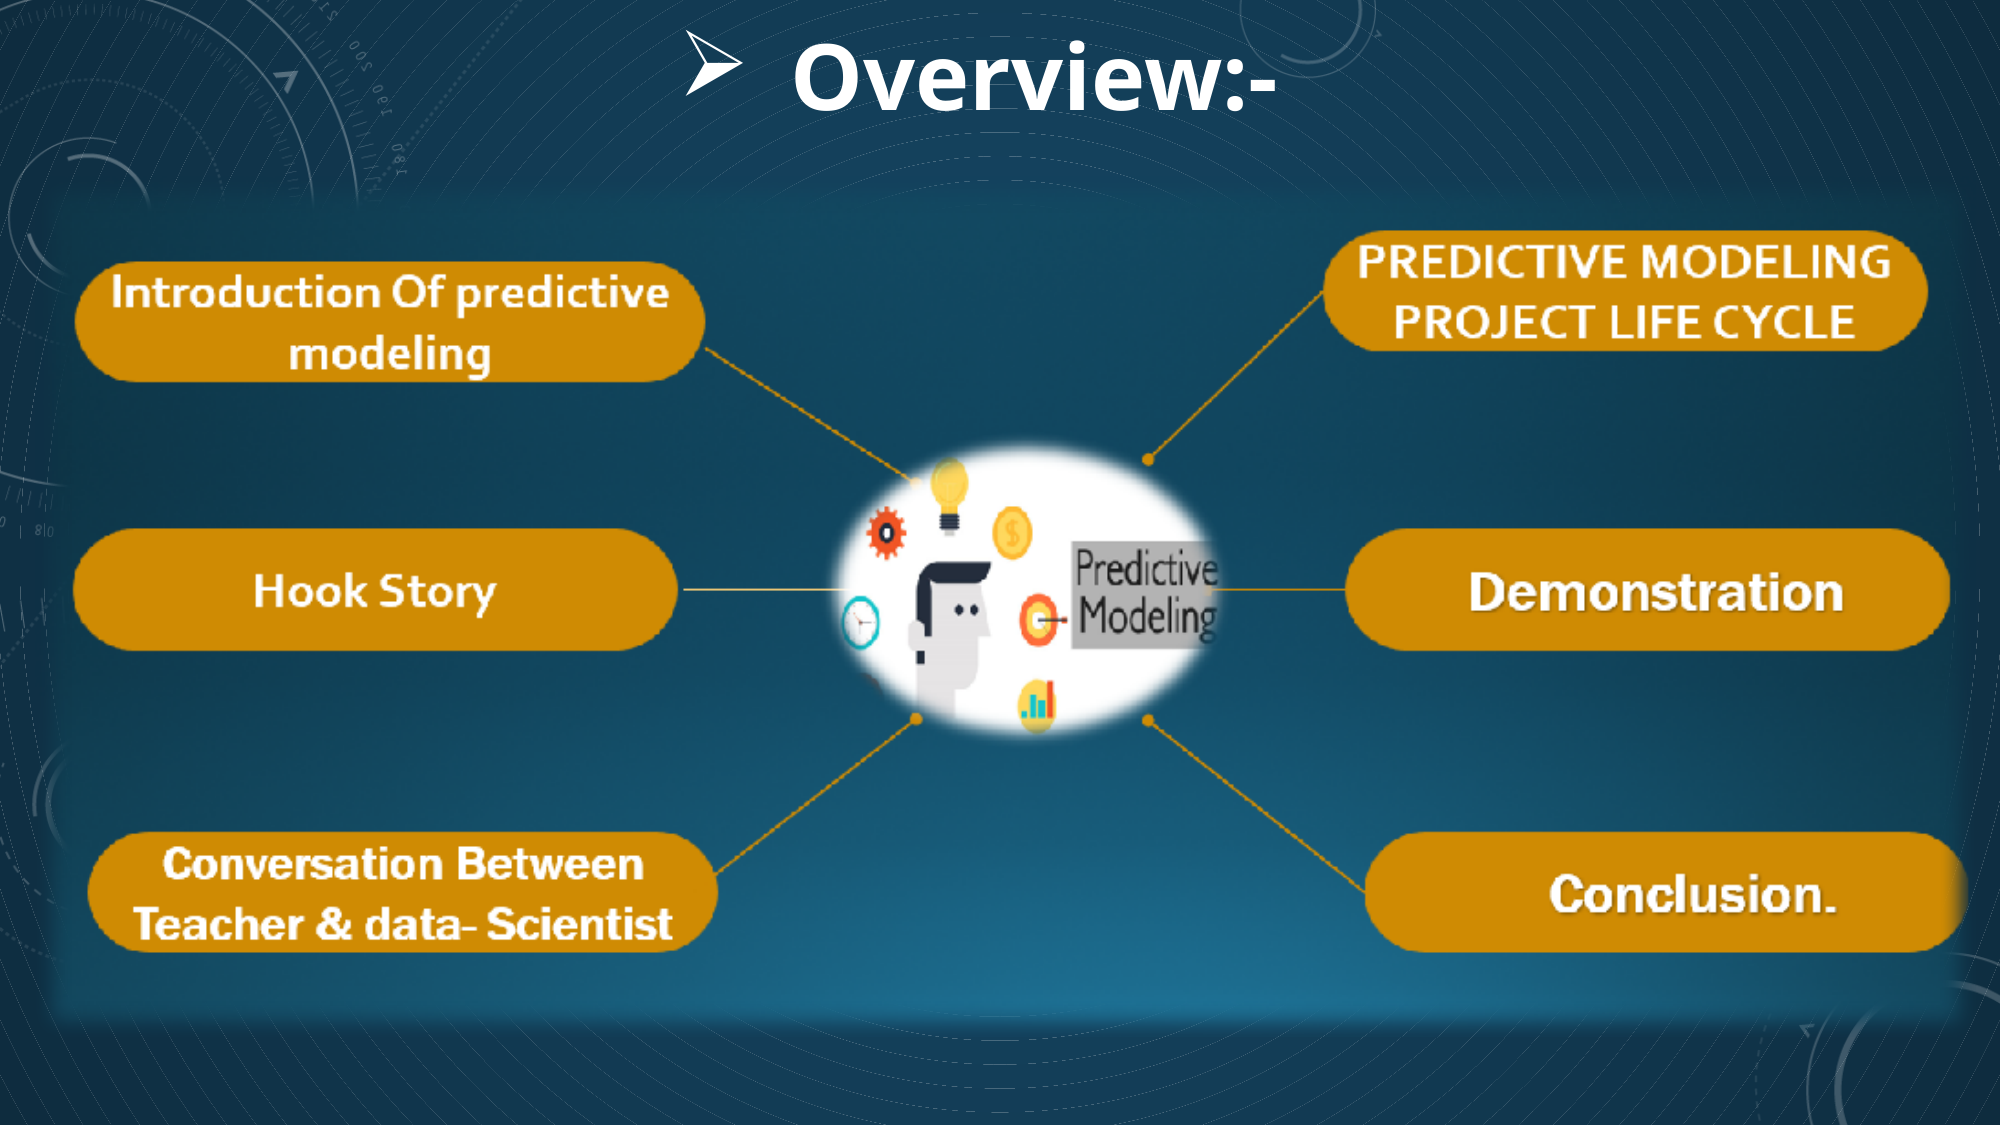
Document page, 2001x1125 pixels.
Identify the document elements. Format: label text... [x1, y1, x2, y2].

picture [0, 0, 2000, 1125]
text_box Overview:- [556, 0, 1401, 175]
